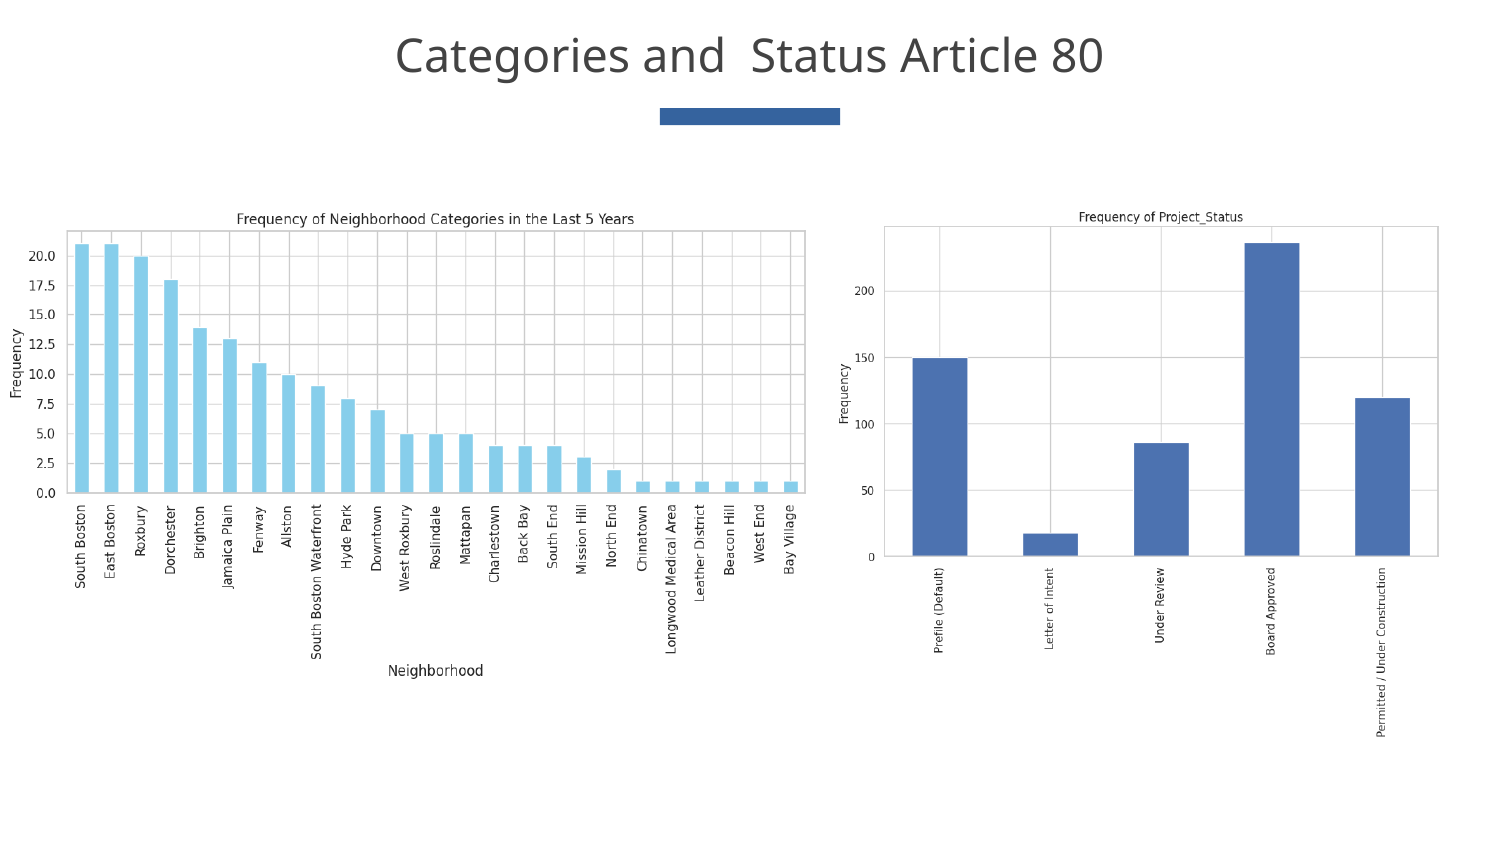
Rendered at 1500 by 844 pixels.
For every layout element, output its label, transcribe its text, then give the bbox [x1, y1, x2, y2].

picture [0, 204, 813, 688]
picture [829, 204, 1444, 744]
title Categories and Status Article 80 [170, 26, 1330, 126]
